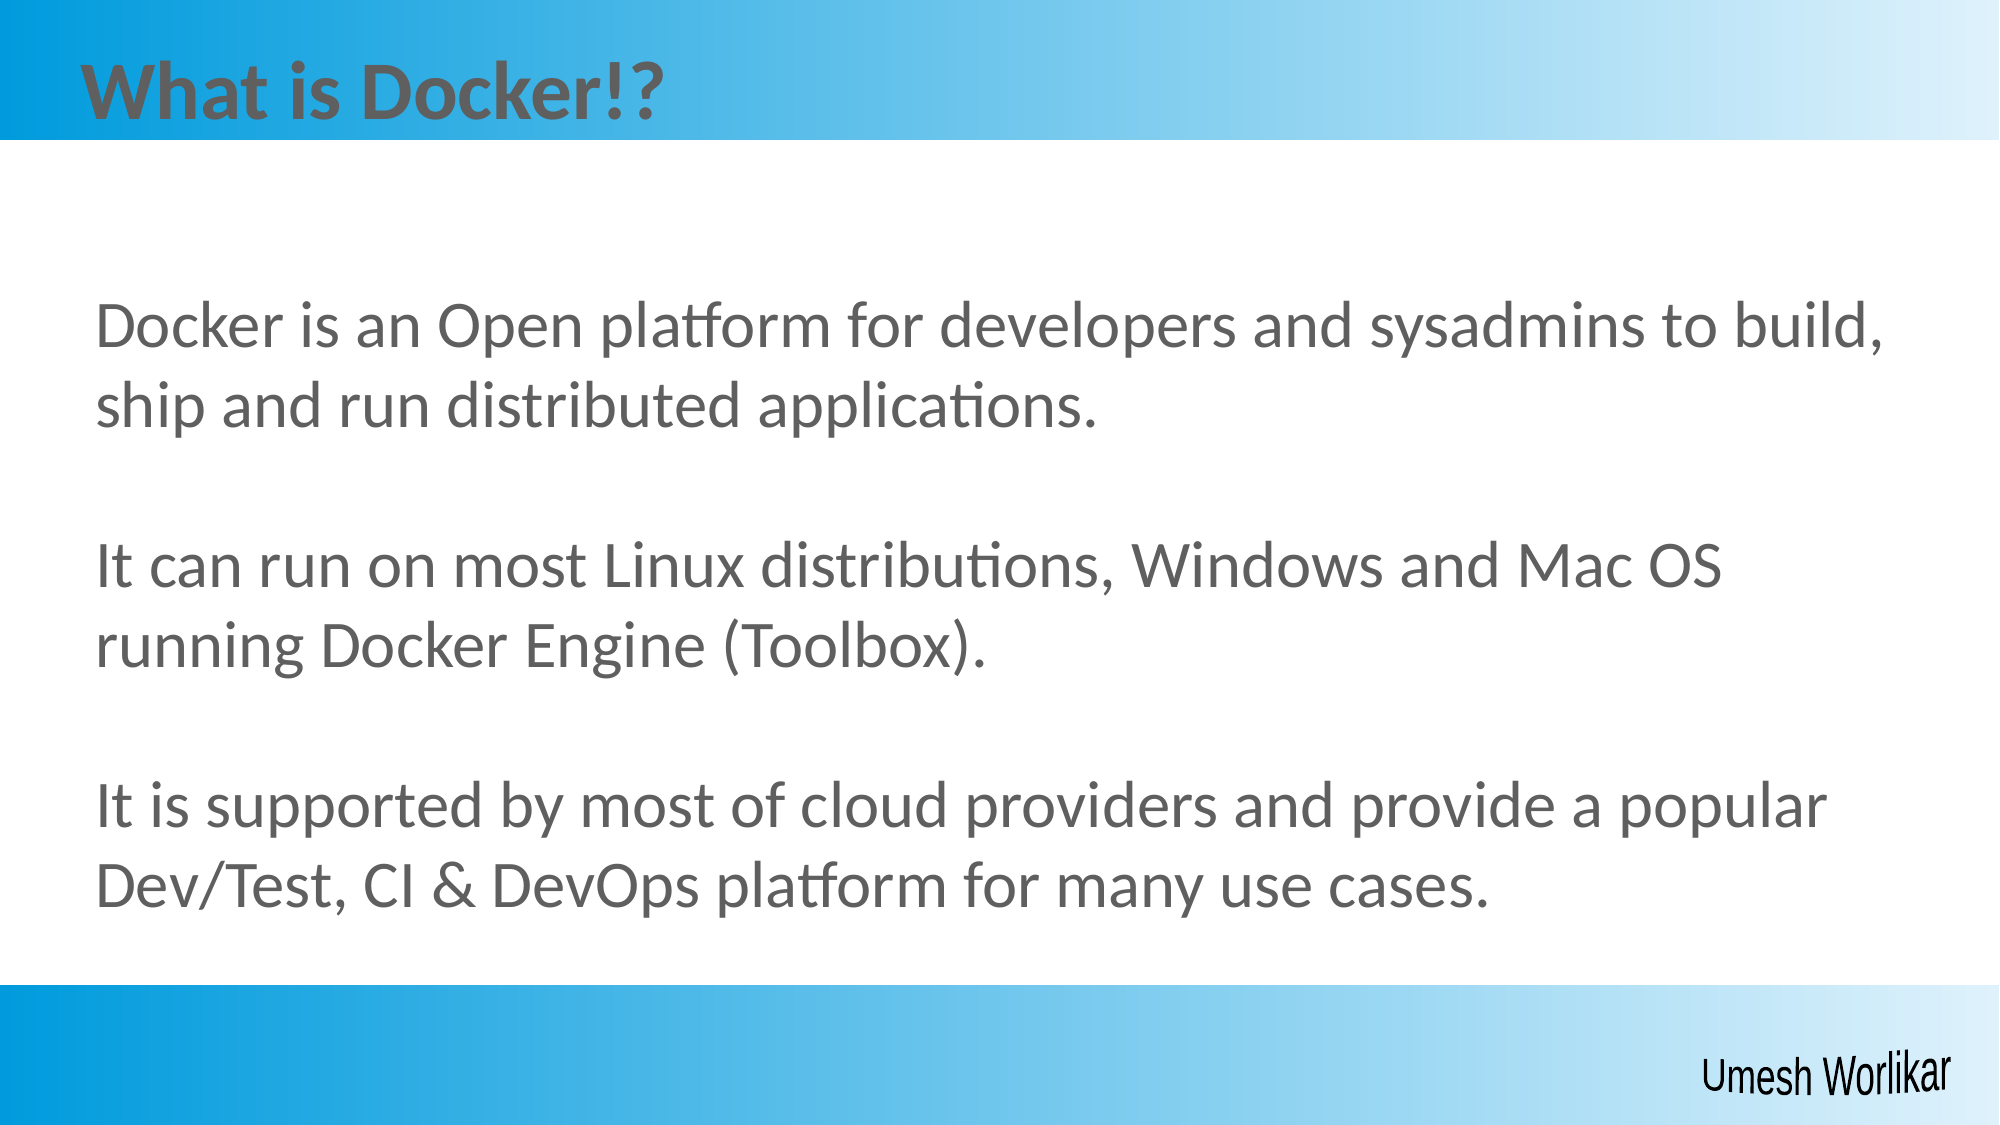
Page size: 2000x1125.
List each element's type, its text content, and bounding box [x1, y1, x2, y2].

text_box Umesh Worlikar [1941, 1056, 1951, 1090]
text_box What is Docker!? [80, 39, 1906, 136]
text_box Umesh Worlikar [1728, 1066, 1754, 1094]
text_box Docker is an Open platform for developers and sysadmins to build, ship and run distributed applications. It can run on most Linux distributions, Windows and Mac OS running Docker Engine (Toolbox). It is supported by most of cloud providers and provide a popular Dev/Test, CI & DevOps platform for many use cases. [80, 273, 1913, 928]
